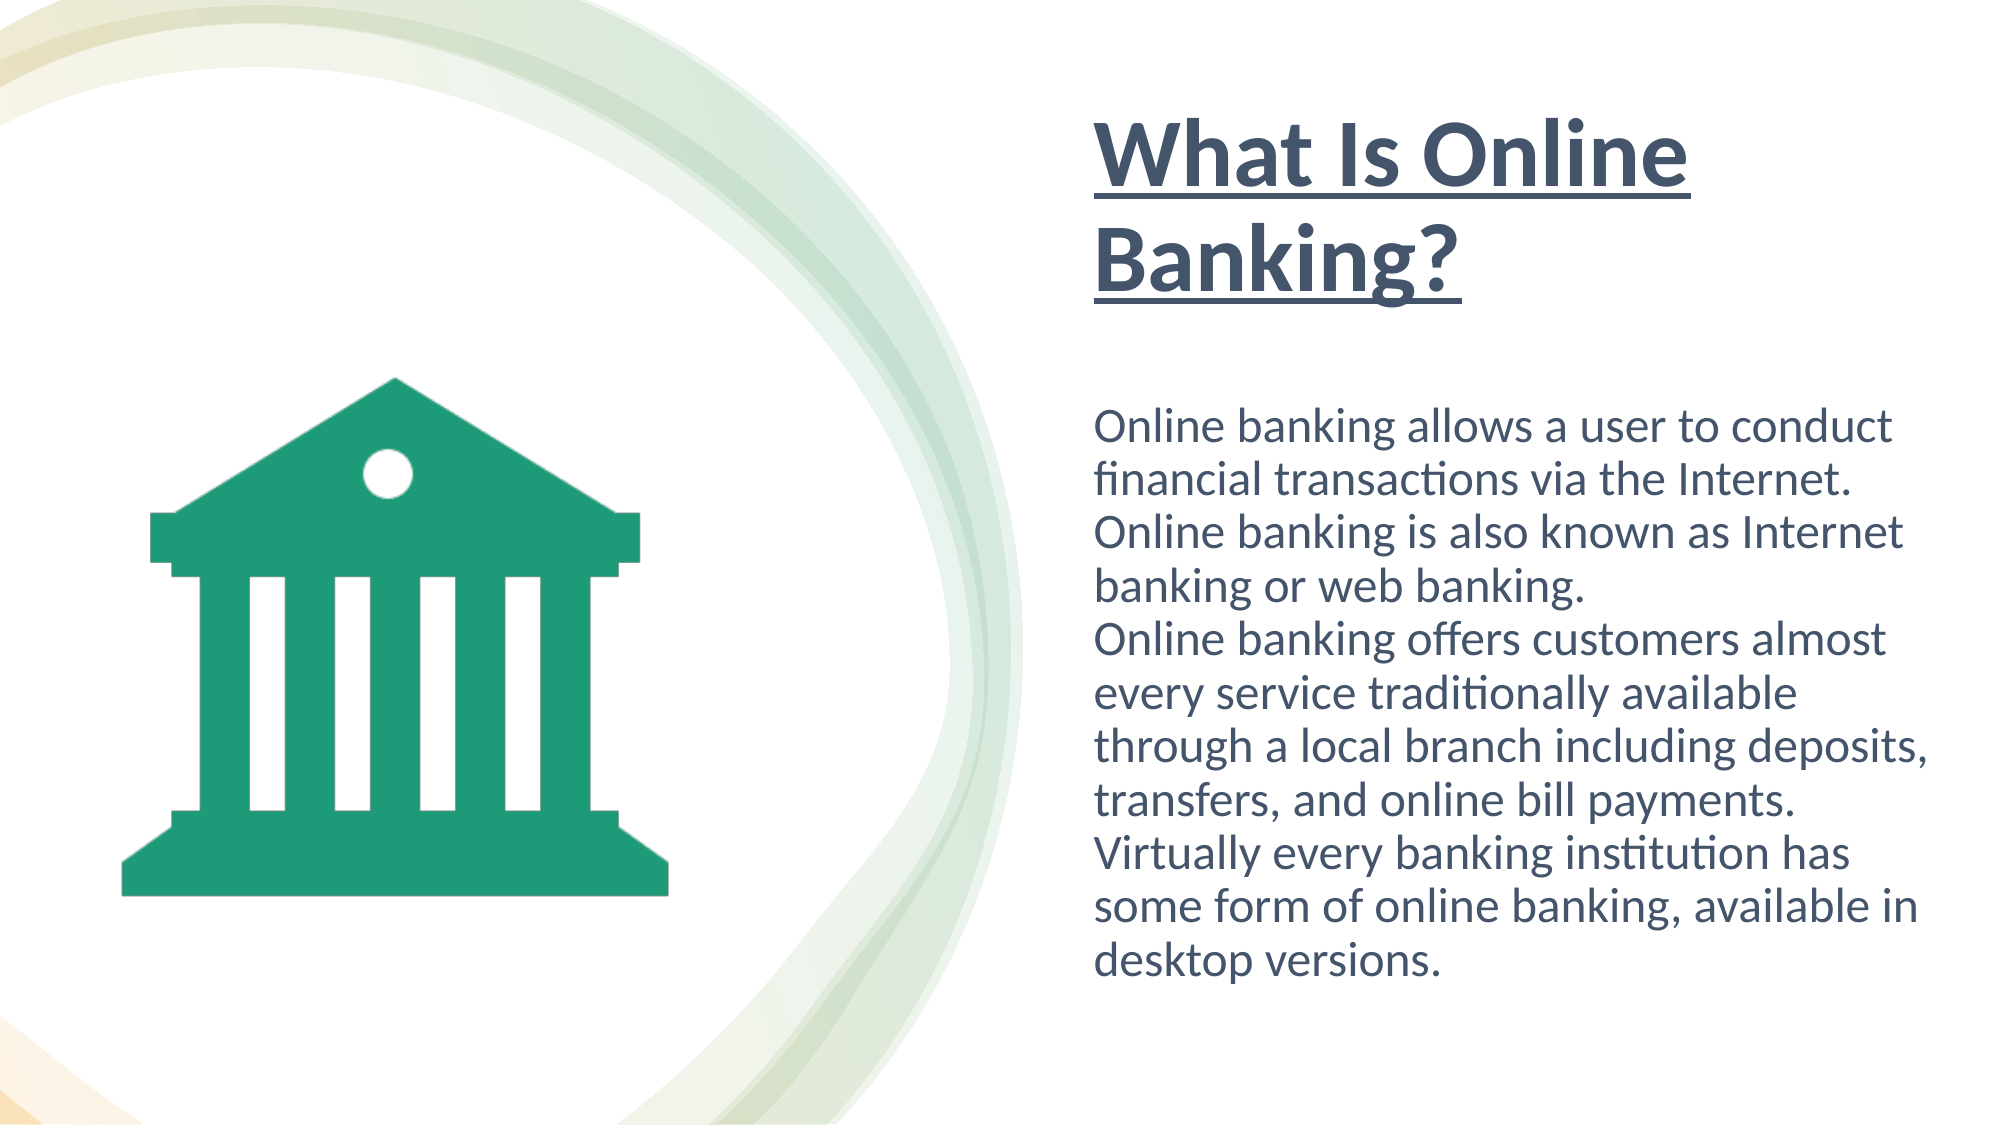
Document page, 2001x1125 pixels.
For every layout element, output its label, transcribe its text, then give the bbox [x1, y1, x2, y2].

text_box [0, 0, 1023, 1125]
title What Is Online Banking? Online banking allows a user to conduct financial transactions via the Internet. Online banking is also known as Internet banking or web banking. Online banking offers customers almost every service traditionally available through a local branch including deposits, transfers, and online bill payments. Virtually every banking institution has some form of online banking, available in desktop versions. [1078, 95, 1974, 1060]
text_box [1023, 0, 2000, 1125]
